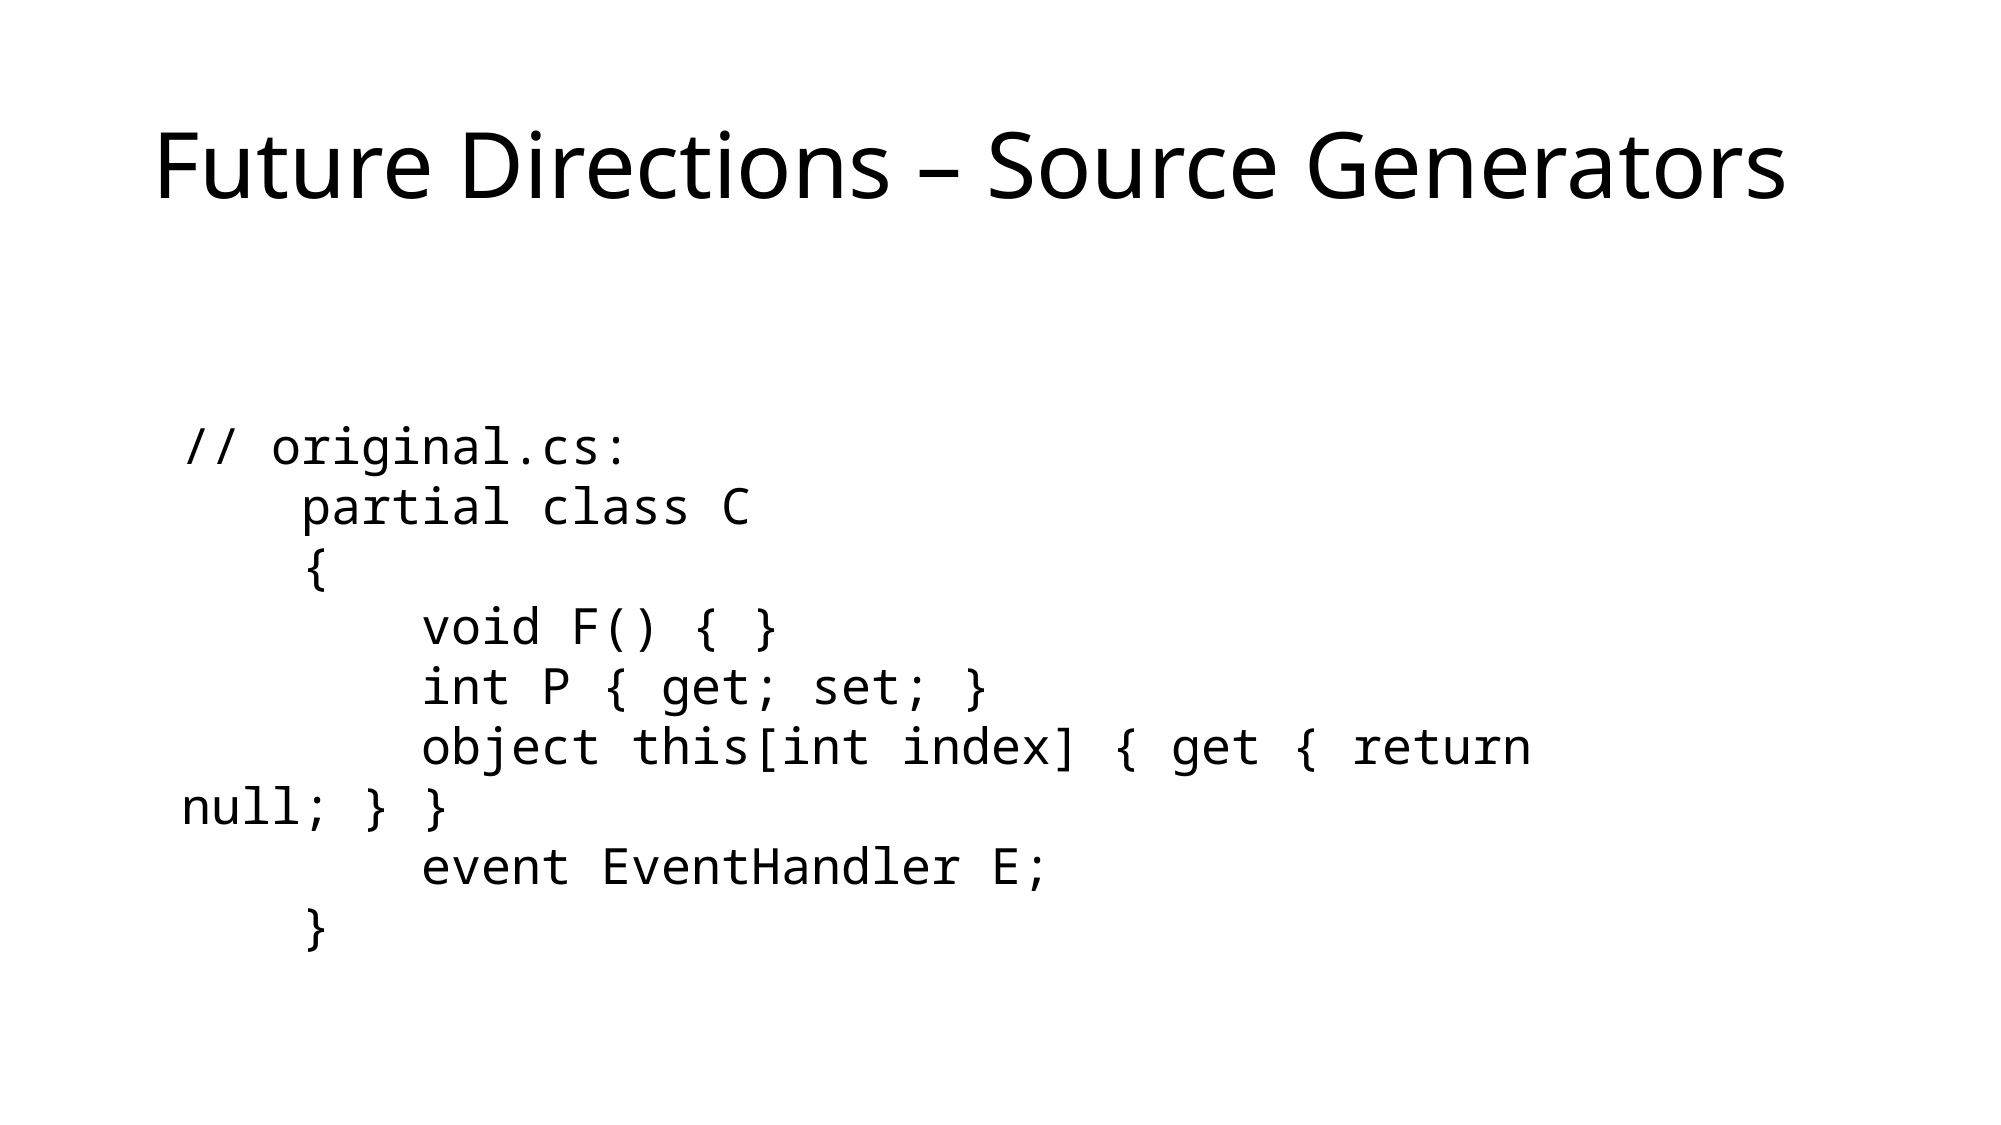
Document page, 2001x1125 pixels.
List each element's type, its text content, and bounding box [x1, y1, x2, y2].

title Future Directions – Source Generators [137, 59, 1863, 278]
text_box // original.cs: partial class C { void F() { } int P { get; set; } object this[int index] { get { return null; } } event EventHandler E; } [166, 406, 1834, 962]
